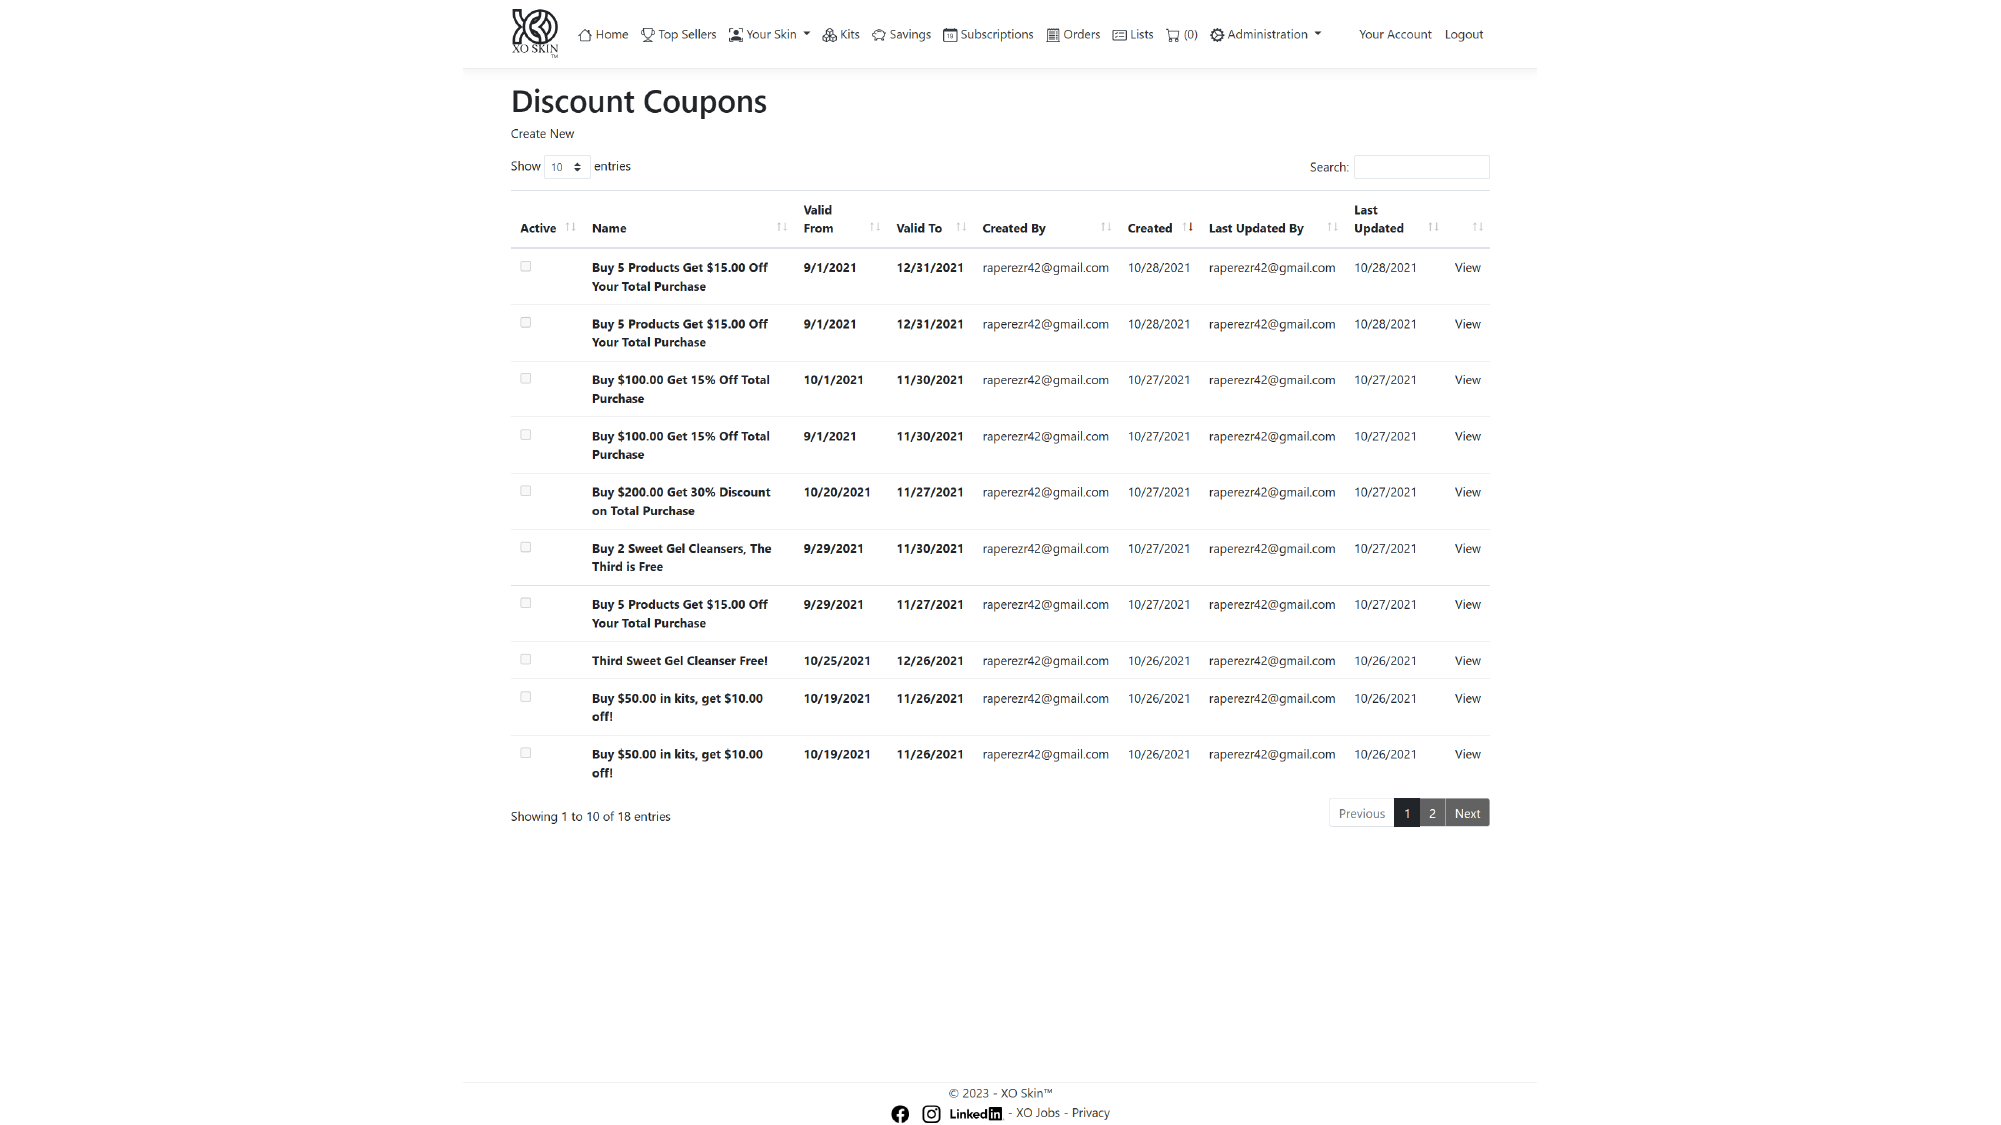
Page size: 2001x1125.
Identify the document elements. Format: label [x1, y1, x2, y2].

picture [463, 0, 1537, 1125]
